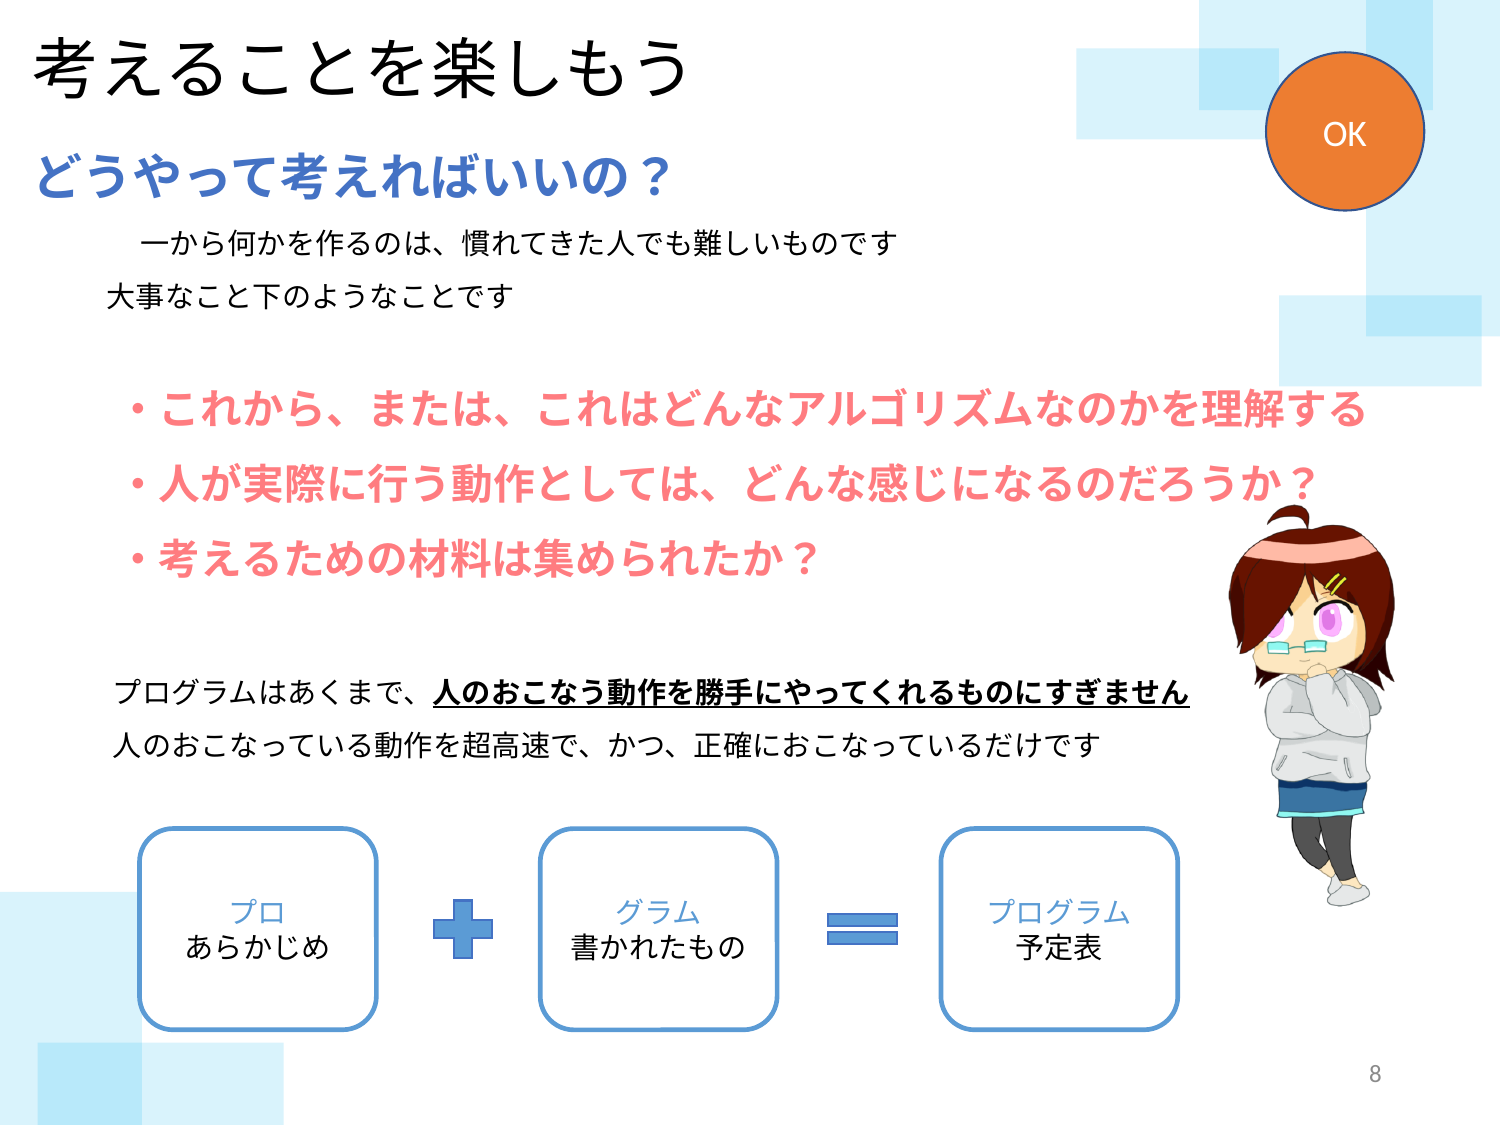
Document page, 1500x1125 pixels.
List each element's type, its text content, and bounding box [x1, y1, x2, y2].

text_box プログラム 予定表 [939, 827, 1179, 1031]
text_box [827, 931, 898, 945]
text_box ・これから、または、これはどんなアルゴリズムなのかを理解する ・人が実際に行う動作としては、どんな感じになるのだろうか？ ・考えるための材料は集められたか？ [102, 350, 1431, 590]
picture [1189, 492, 1437, 925]
text_box OK [1264, 51, 1426, 212]
text_box 考えることを楽しもう [18, 19, 975, 114]
text_box [827, 913, 898, 927]
text_box プログラムはあくまで、人のおこなう動作を勝手にやってくれるものにすぎません 人のおこなっている動作を超高速で、かつ、正確におこなっているだけです [69, 649, 1189, 770]
text_box プロ あらかじめ [138, 827, 378, 1031]
text_box [433, 899, 493, 959]
text_box グラム 書かれたもの [539, 827, 779, 1031]
text_box どうやって考えればいいの？ [18, 107, 1131, 213]
slide_number 7 [1059, 1042, 1397, 1103]
text_box 一から何かを作るのは、慣れてきた人でも難しいものです 大事なこと下のようなことです [91, 193, 1420, 321]
